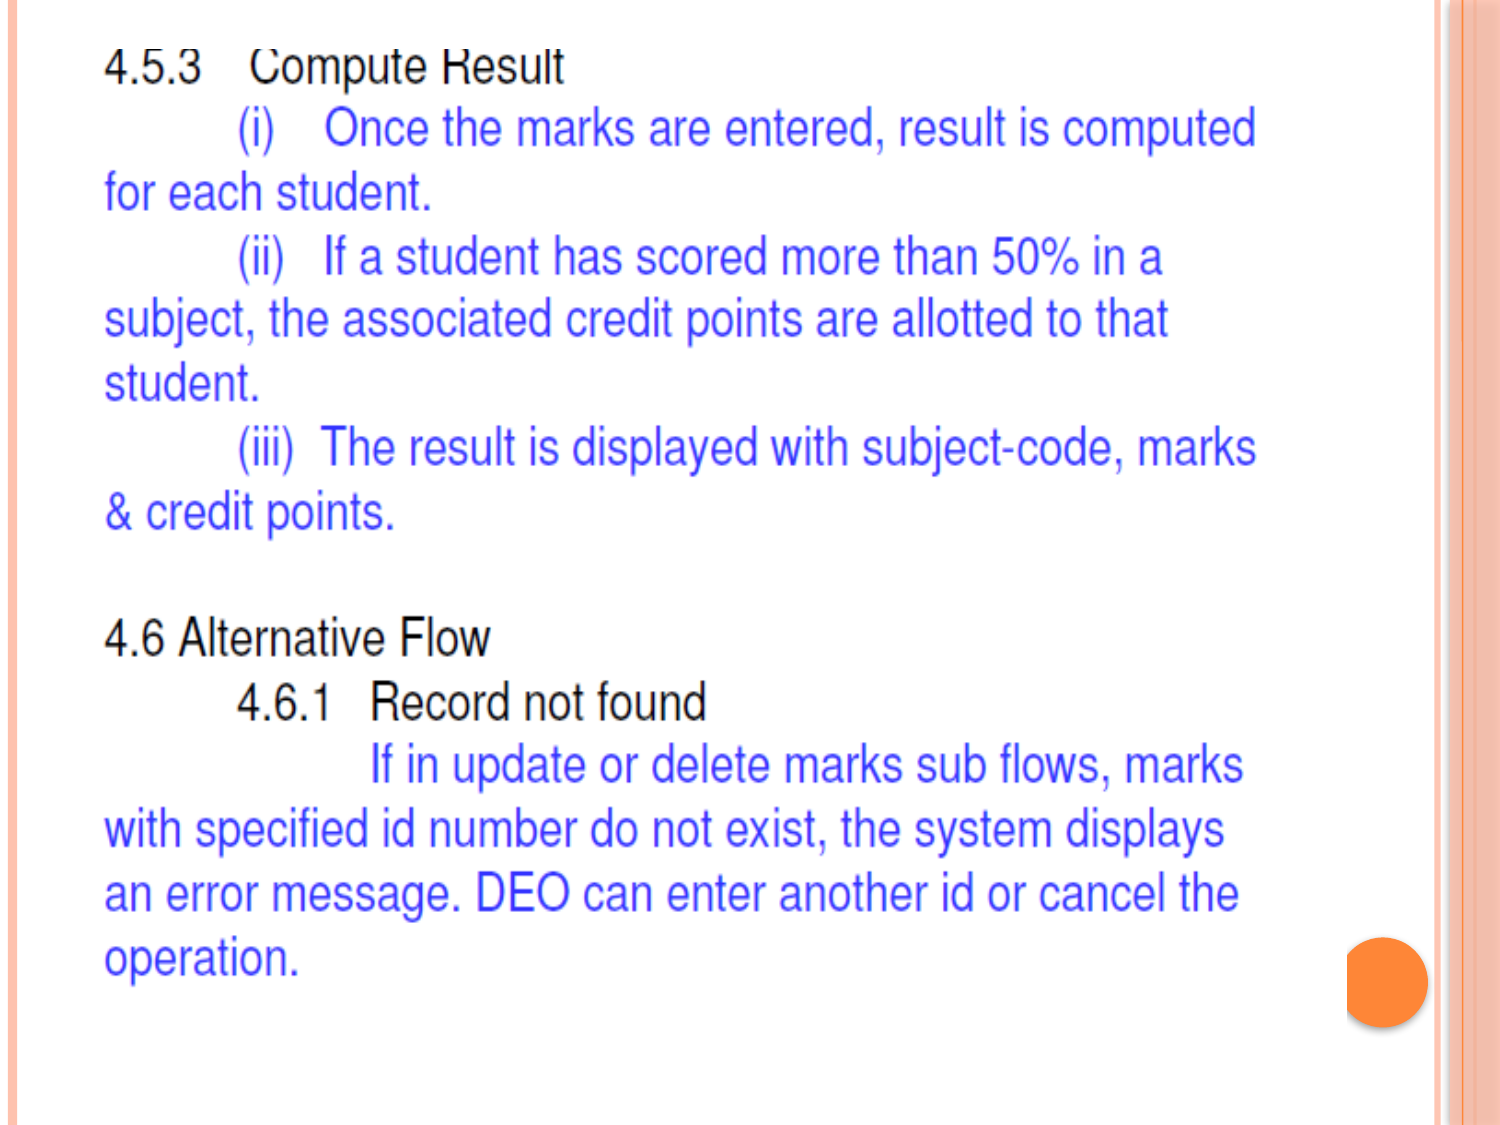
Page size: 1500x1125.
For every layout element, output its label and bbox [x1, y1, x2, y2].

picture [61, 49, 1348, 1026]
